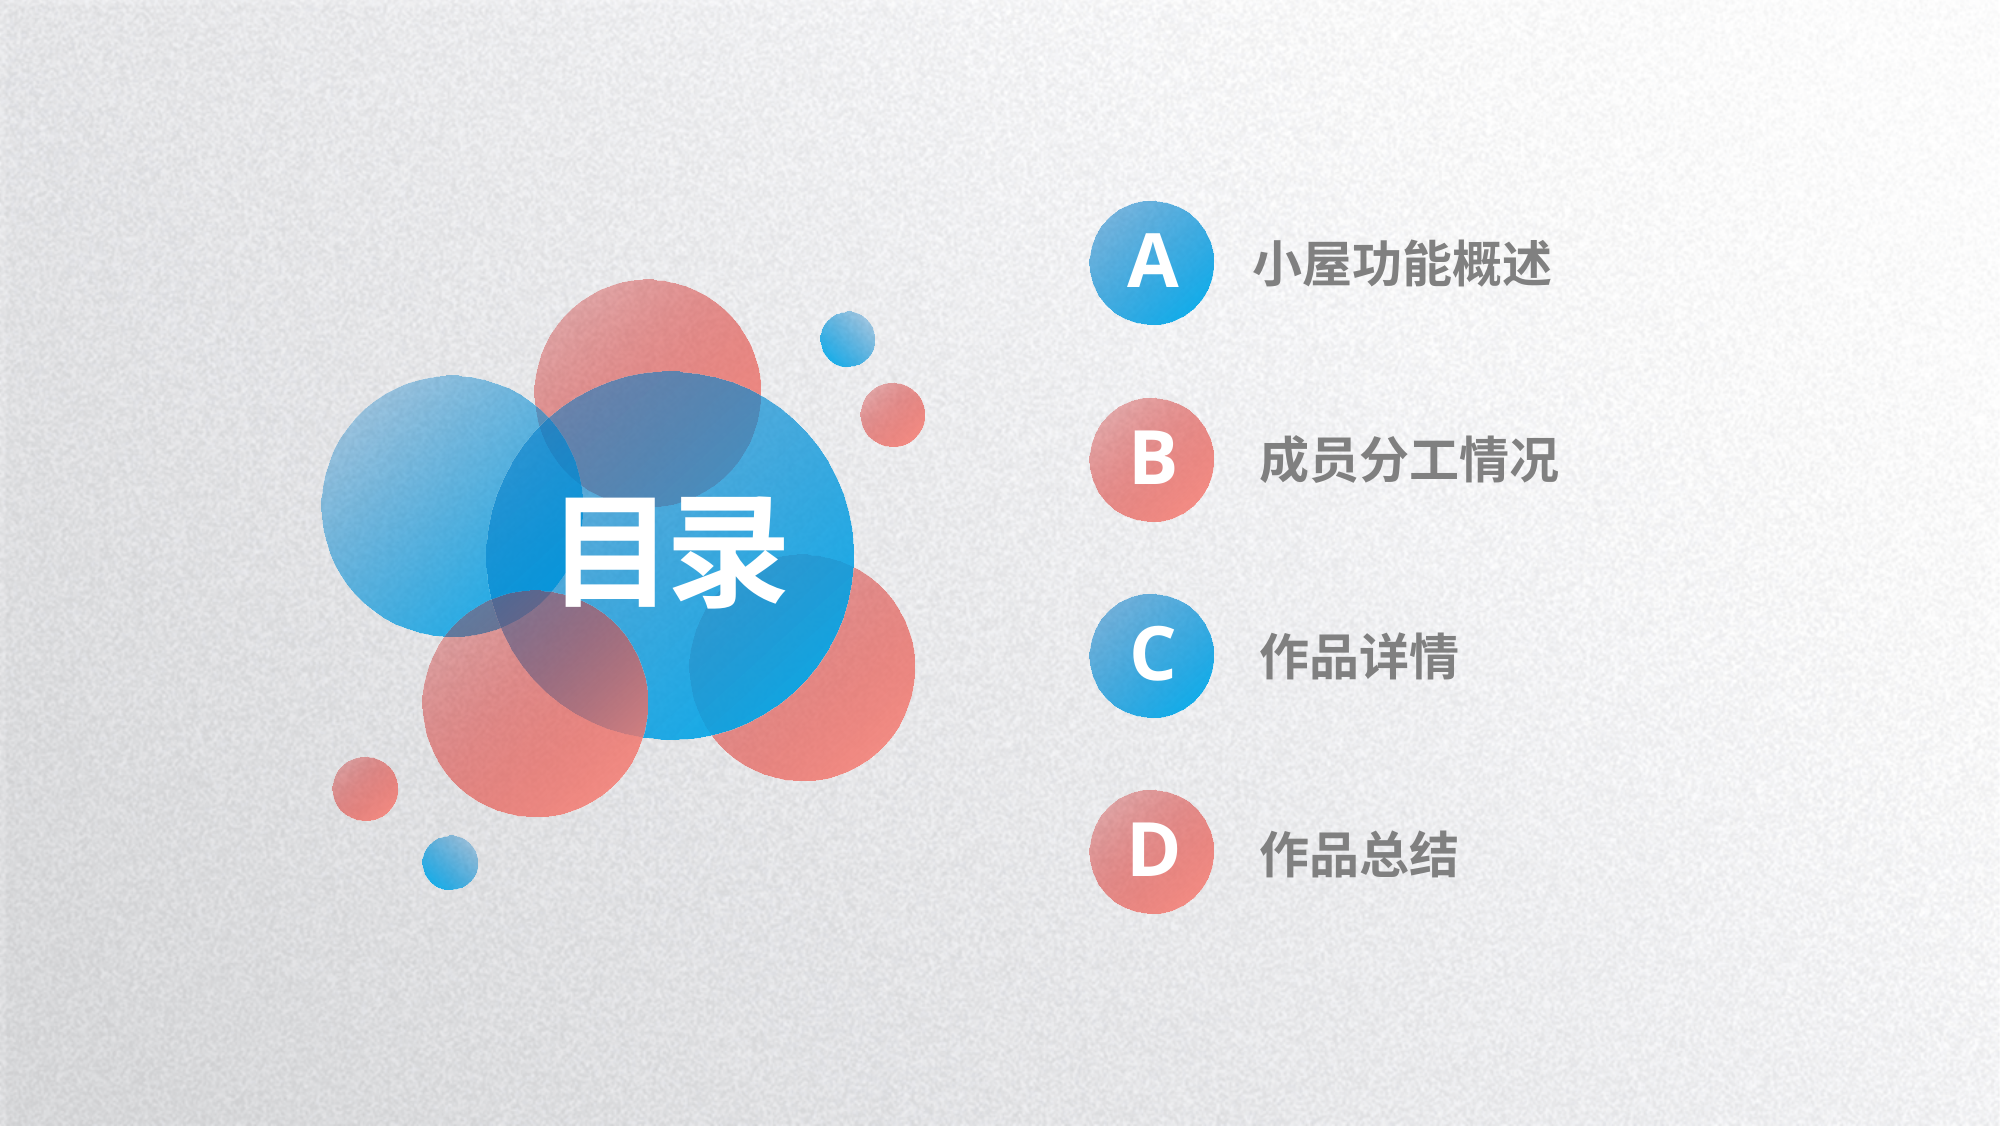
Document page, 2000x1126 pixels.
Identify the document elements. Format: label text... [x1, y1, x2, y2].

text_box [860, 382, 925, 447]
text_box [1054, 200, 1253, 326]
text_box [820, 311, 875, 367]
text_box 作品详情 [1259, 617, 1912, 693]
text_box [422, 835, 478, 890]
text_box 作品总结 [1259, 815, 1912, 891]
text_box 目录 [489, 465, 851, 631]
text_box [332, 756, 398, 821]
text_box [1054, 593, 1253, 718]
text_box [534, 280, 761, 417]
text_box [510, 371, 830, 465]
text_box [321, 375, 548, 637]
text_box 小屋功能概述 [1258, 225, 1770, 301]
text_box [1054, 789, 1253, 915]
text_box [1054, 397, 1253, 522]
picture [0, 0, 2000, 1126]
text_box [622, 631, 837, 740]
text_box [711, 567, 915, 781]
text_box 成员分工情况 [1259, 421, 1912, 497]
text_box [422, 600, 648, 817]
